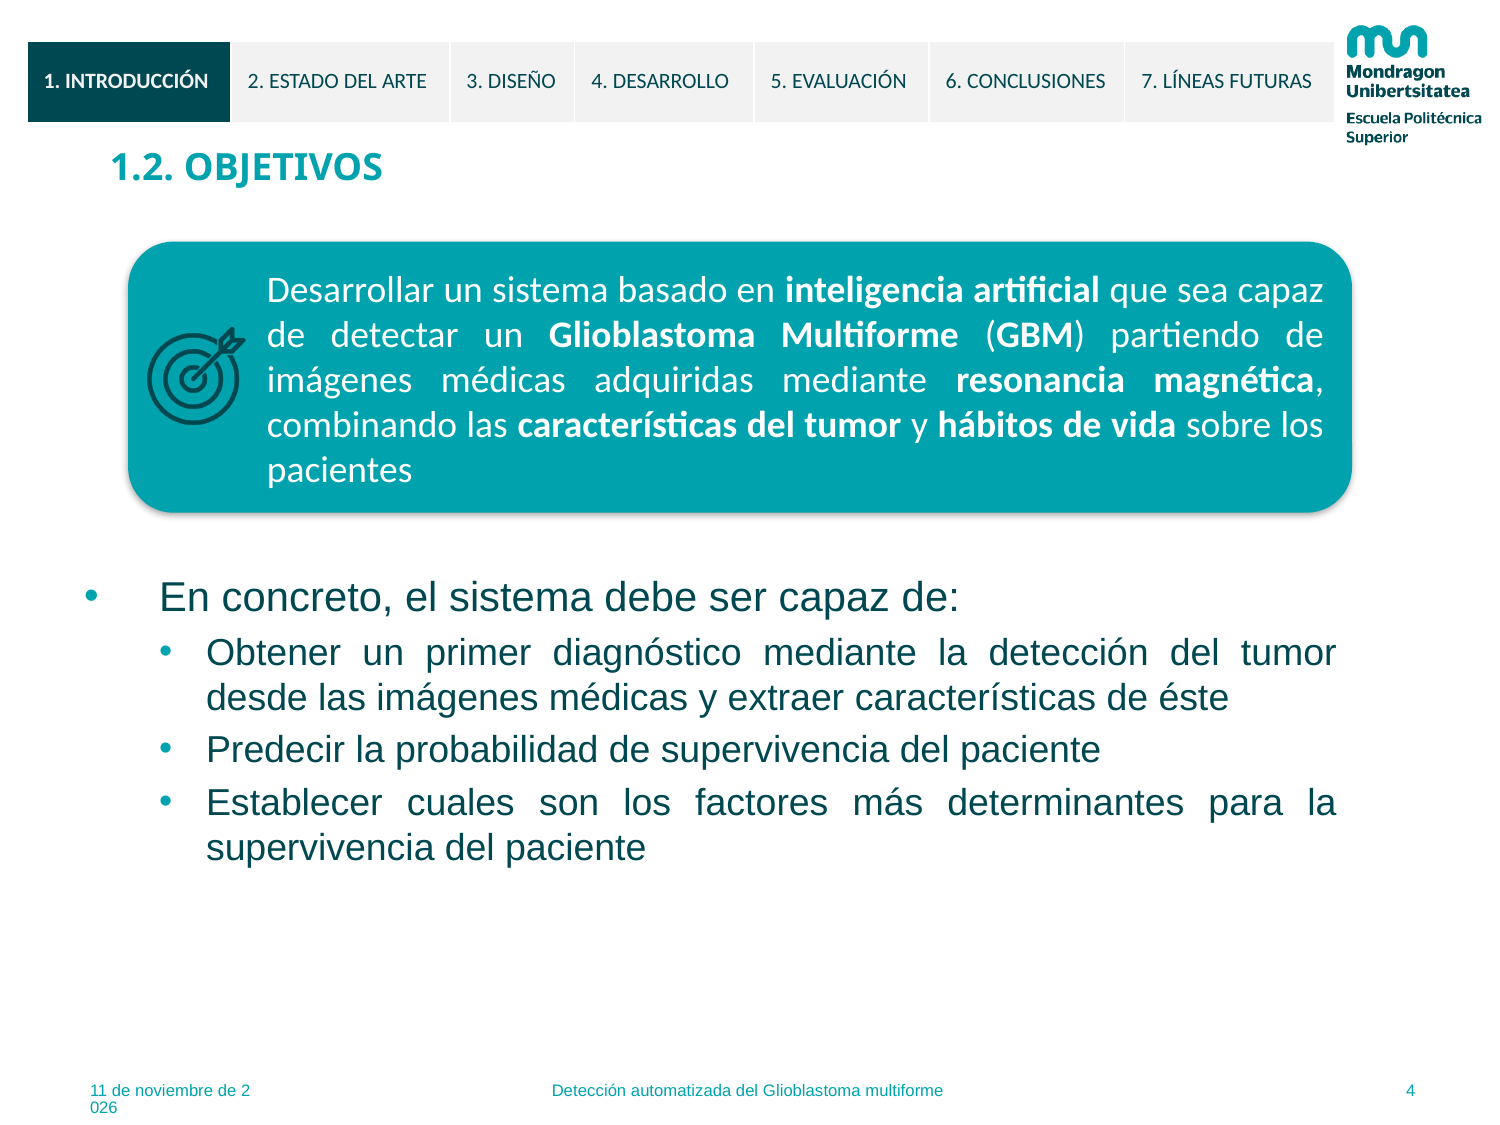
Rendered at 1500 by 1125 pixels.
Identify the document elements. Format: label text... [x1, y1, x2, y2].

table_header 4. DESARROLLO [575, 42, 753, 122]
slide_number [75, 1059, 269, 1120]
list En concreto, el sistema debe ser capaz de: Obtener un primer diagnóstico mediante la detección del tumor desde las imágenes médicas y extraer características de éste Predecir la probabilidad de supervivencia del paciente Establecer cuales son los factores más determinantes para la supervivencia del paciente [69, 562, 1352, 1019]
table_header 7. LÍNEAS FUTURAS [1125, 42, 1334, 122]
slide_number 4 [1238, 1059, 1431, 1120]
table_header 6. CONCLUSIONES [930, 42, 1124, 122]
table_header 3. DISEÑO [451, 42, 574, 122]
footer Detección automatizada del Glioblastoma multiforme [356, 1059, 1140, 1120]
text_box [127, 241, 1353, 513]
table_header 5. EVALUACIÓN [755, 42, 928, 122]
text_box 1.2. OBJETIVOS [94, 130, 1353, 201]
table_header 1. INTRODUCCIÓN [28, 42, 230, 122]
table_header 2. ESTADO DEL ARTE [232, 42, 449, 122]
picture [1320, 0, 1500, 170]
